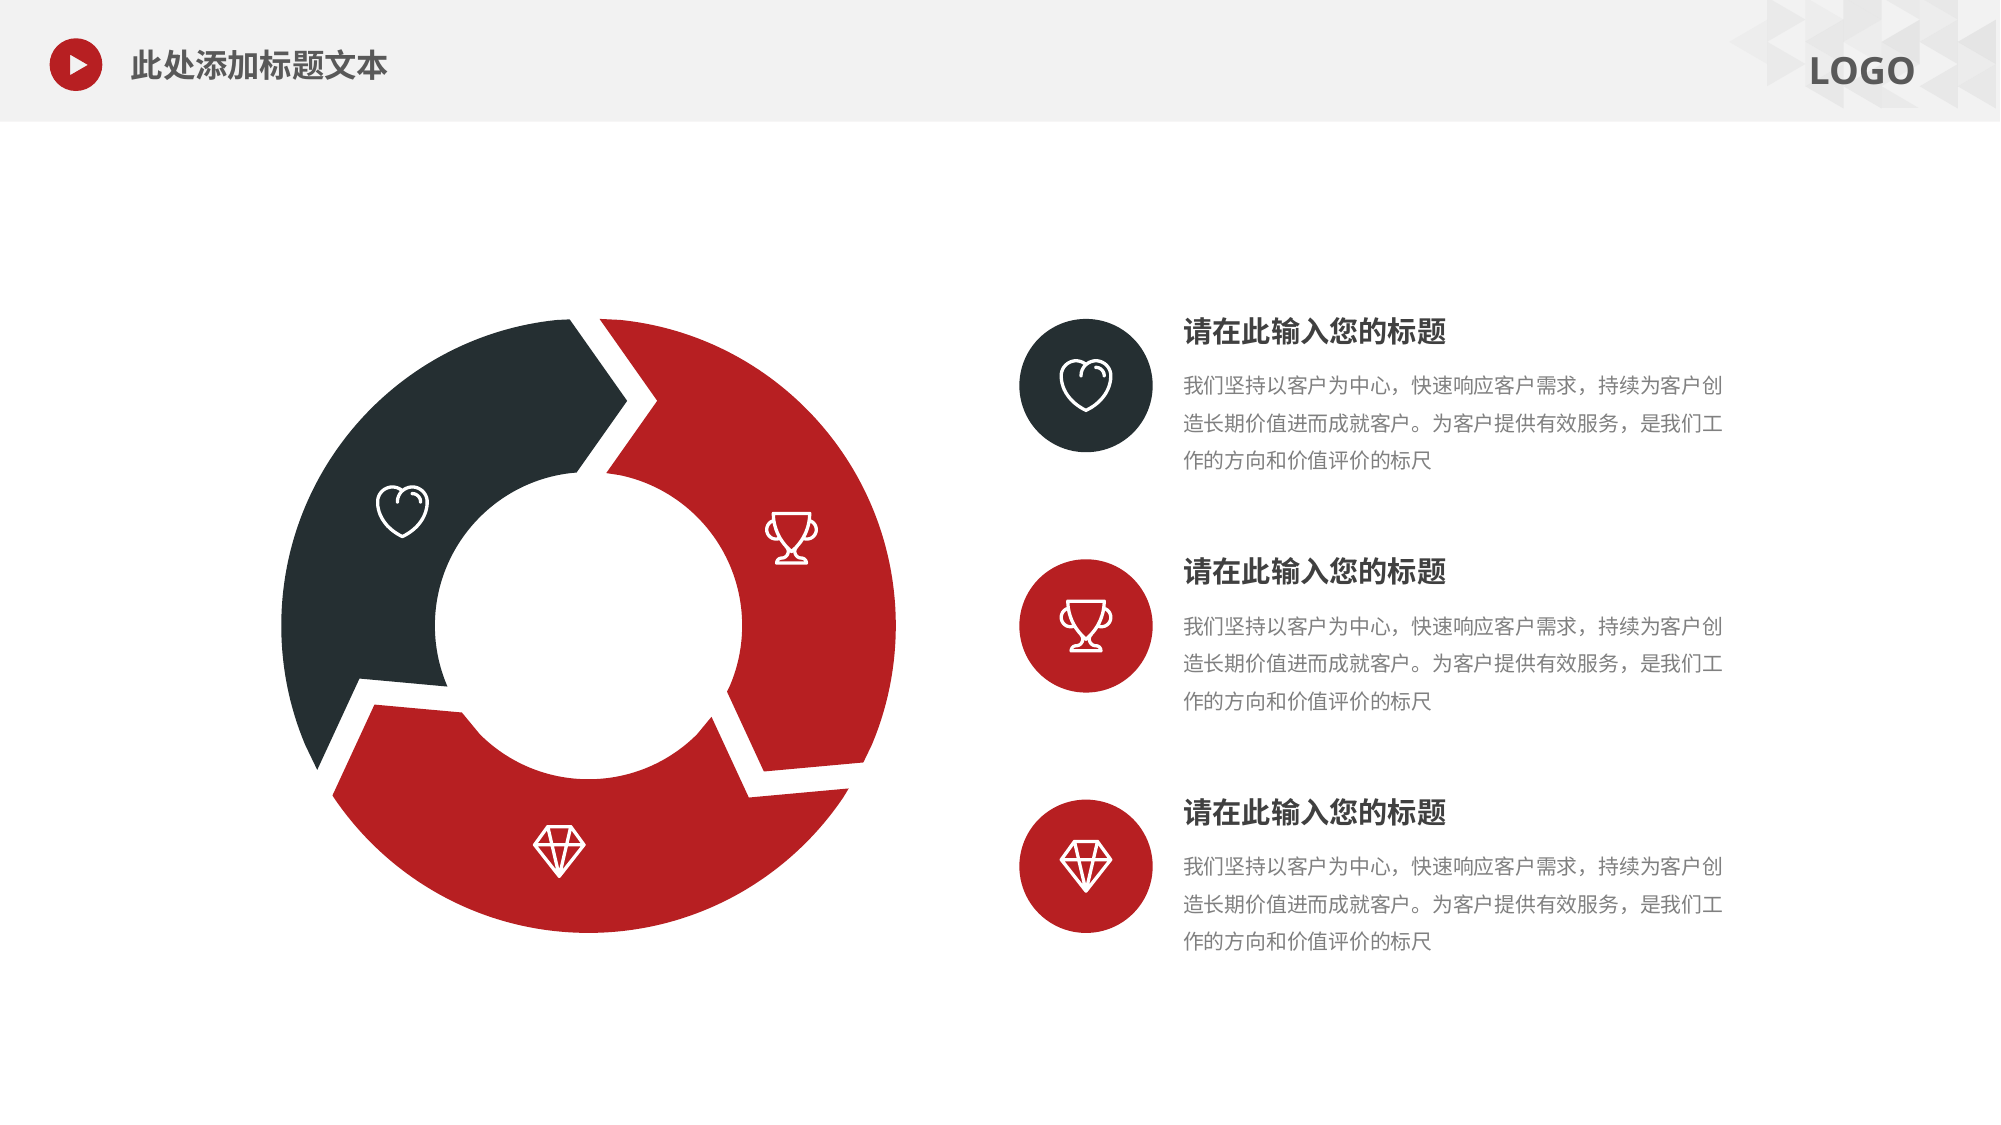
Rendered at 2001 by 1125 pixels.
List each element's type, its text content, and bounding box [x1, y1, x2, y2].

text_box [1019, 528, 1750, 724]
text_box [281, 318, 896, 933]
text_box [1019, 769, 1750, 964]
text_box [1019, 288, 1750, 483]
list 此处添加标题文本 [115, 42, 1337, 93]
